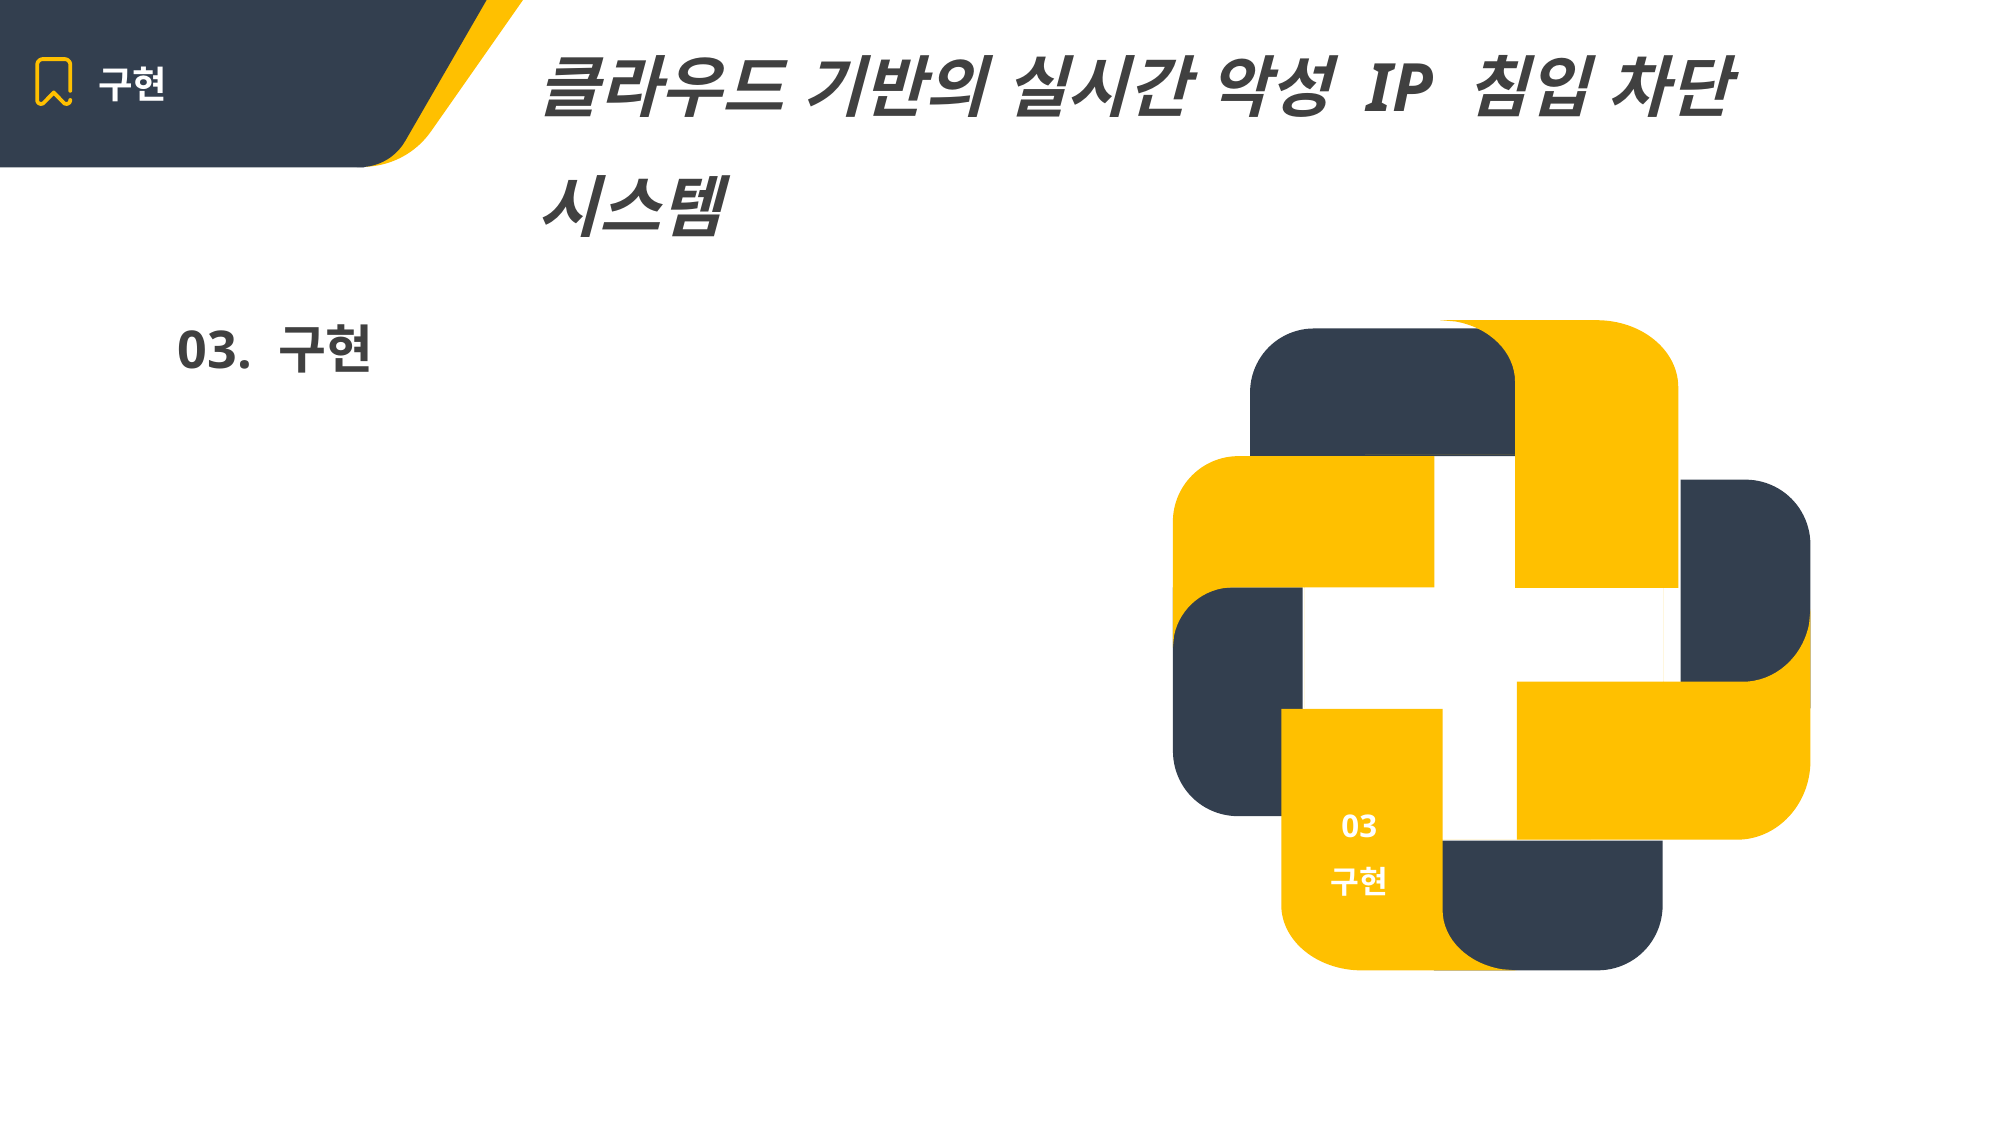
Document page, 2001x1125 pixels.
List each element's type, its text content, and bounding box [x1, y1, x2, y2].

text_box 클라우드 기반의 실시간 악성 IP 침입 차단 시스템 [522, 0, 1931, 253]
text_box [365, 0, 488, 168]
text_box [1172, 320, 1811, 971]
text_box [35, 57, 73, 106]
text_box [371, 0, 525, 168]
text_box 구현 [0, 0, 365, 169]
text_box 03. 구현 [163, 277, 579, 443]
